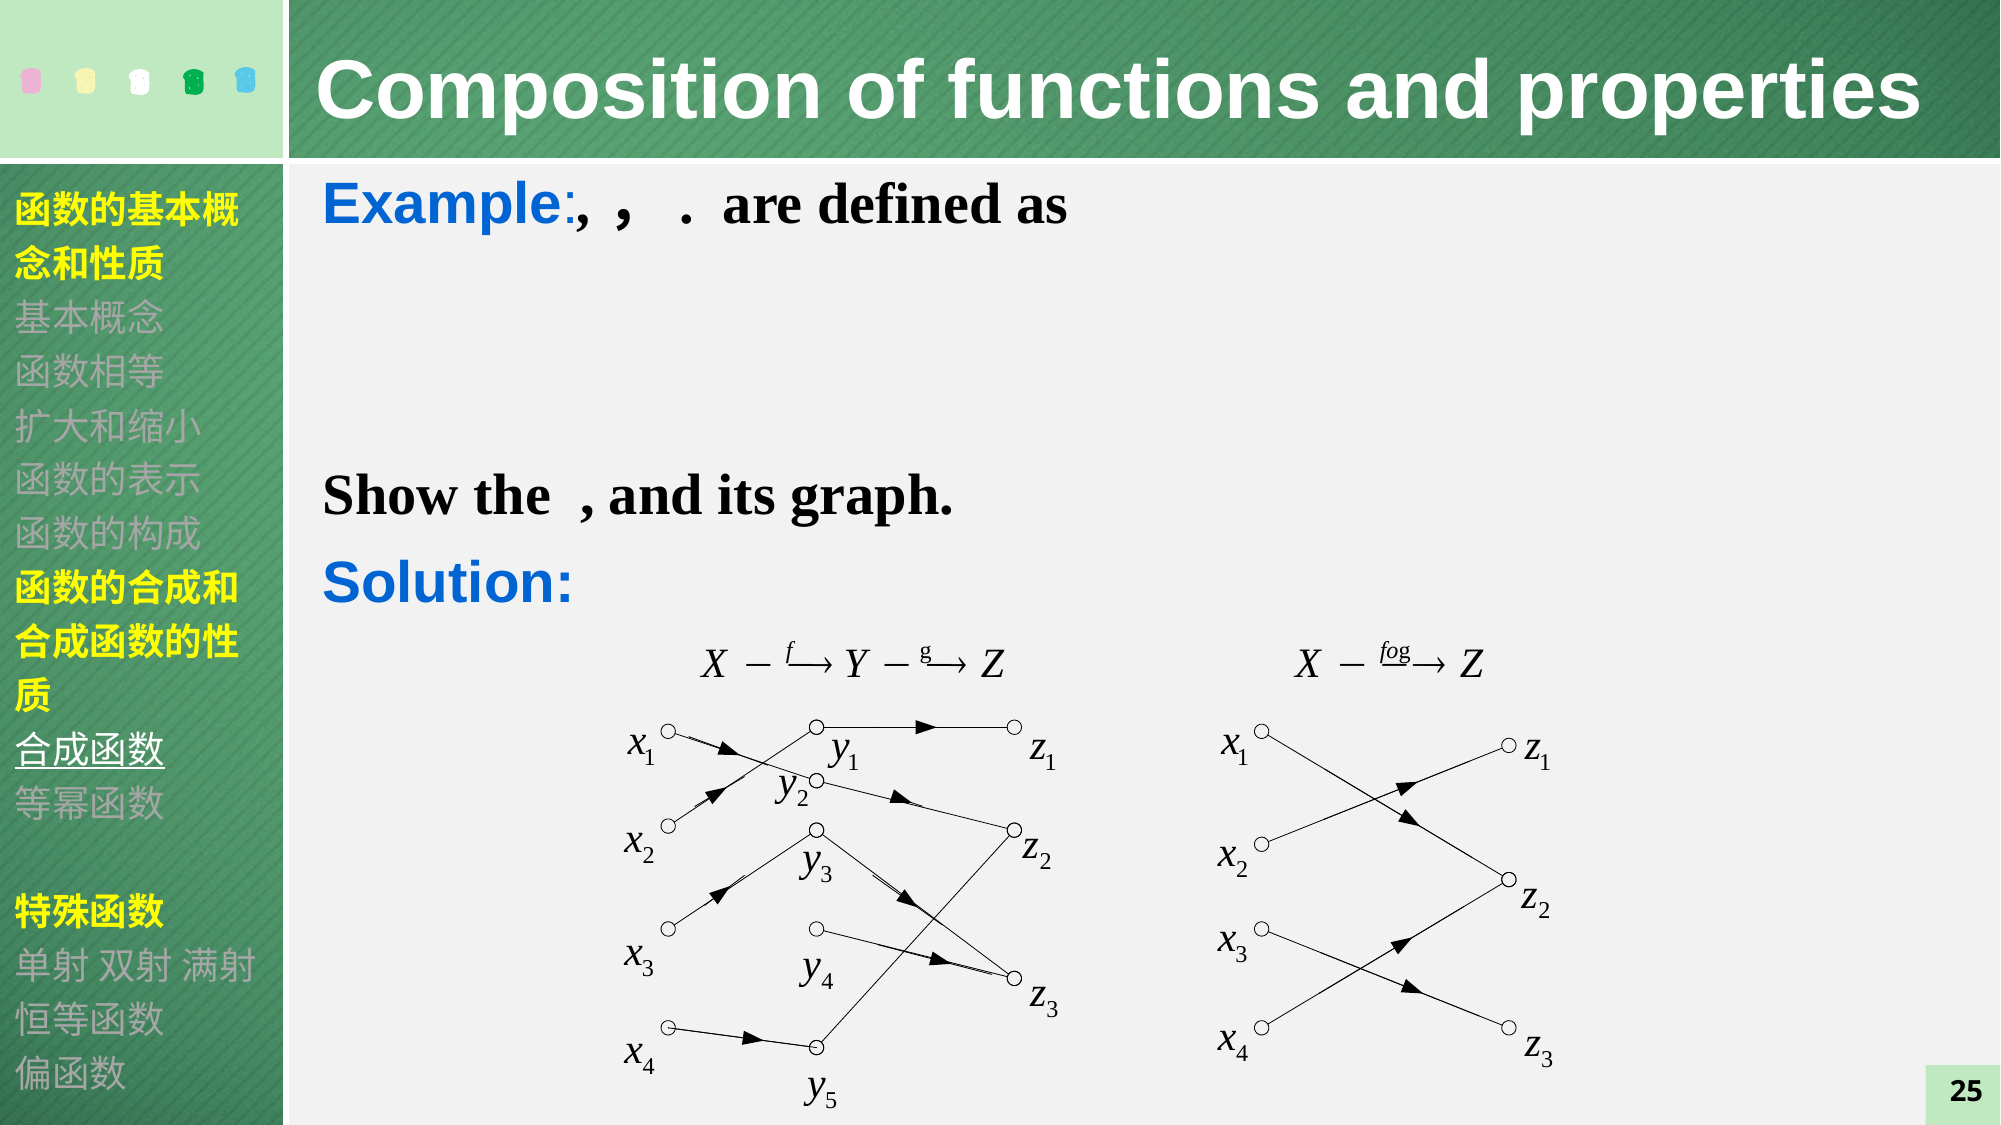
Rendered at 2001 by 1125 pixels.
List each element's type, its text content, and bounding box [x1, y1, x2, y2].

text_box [19, 65, 258, 95]
text_box 函数的基本概念和性质 基本概念 函数相等 扩大和缩小 函数的表示 函数的构成 函数的合成和合成函数的性质 合成函数 等幂函数 特殊函数 单射 双射 满射 恒等函数 偏函数 [0, 170, 277, 1125]
slide_number 25 [1925, 1065, 2000, 1125]
text_box Composition of functions and properties [300, 27, 2000, 143]
picture [0, 164, 283, 1125]
picture [289, 0, 2000, 158]
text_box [608, 626, 1565, 1125]
